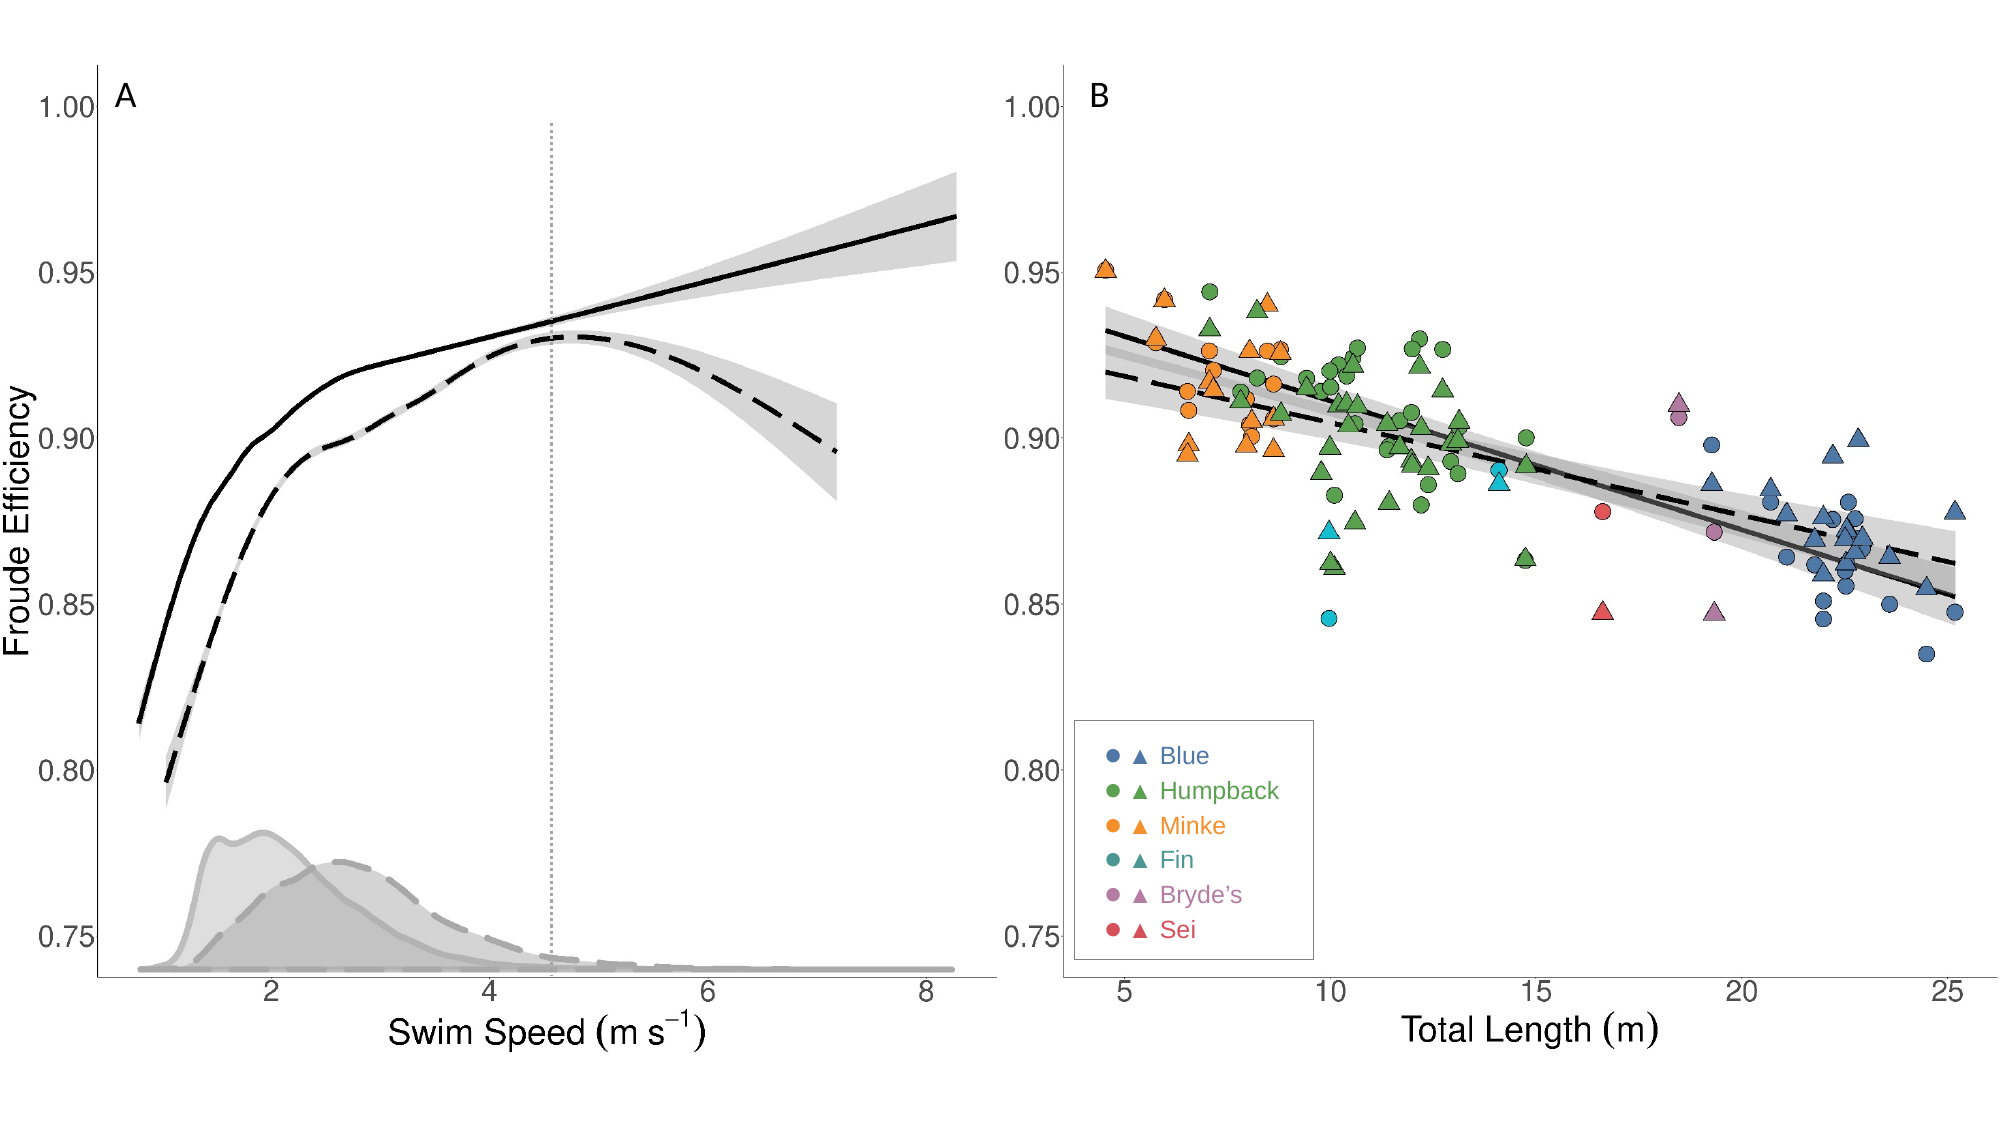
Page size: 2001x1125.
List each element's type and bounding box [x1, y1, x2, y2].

picture [0, 62, 2000, 1063]
